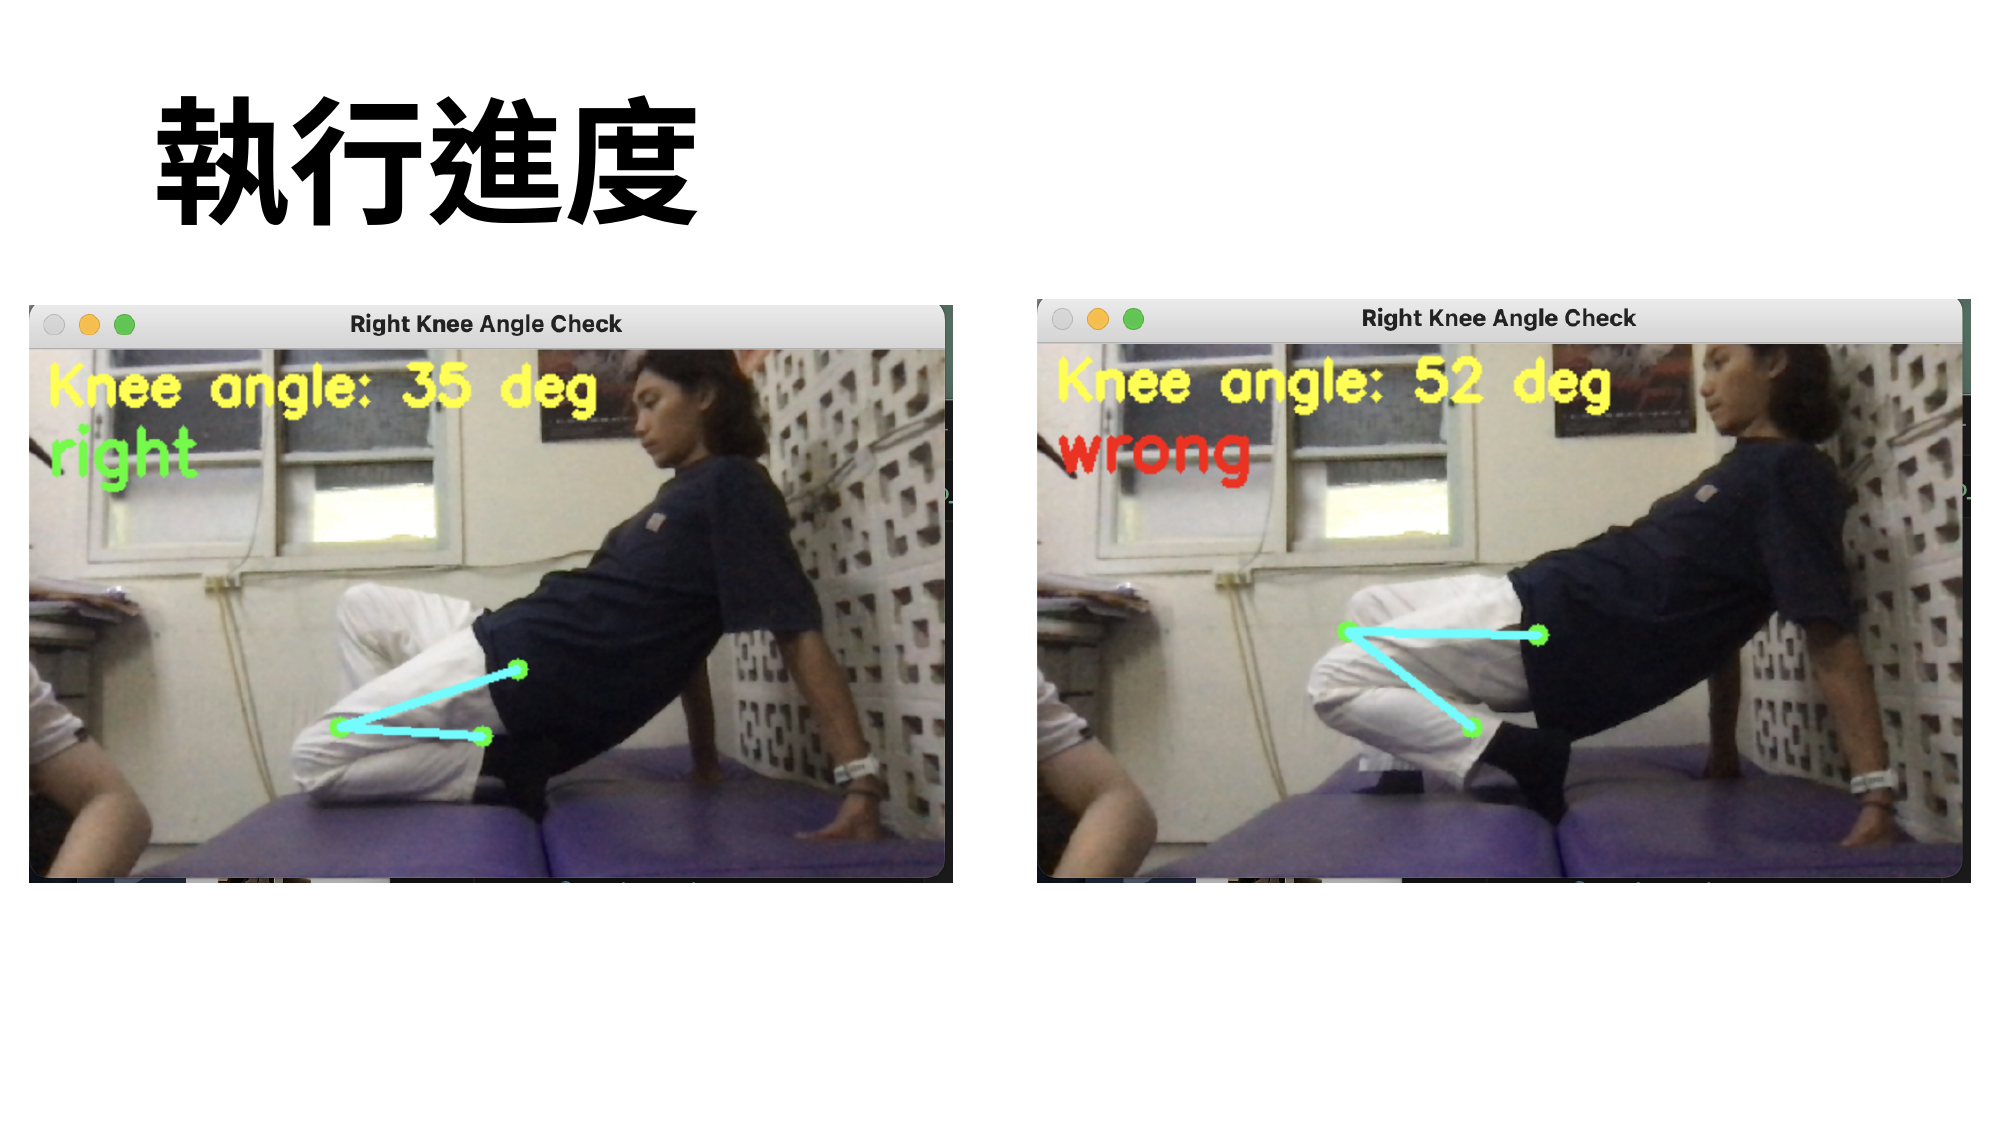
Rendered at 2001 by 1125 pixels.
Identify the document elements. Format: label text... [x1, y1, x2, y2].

title 執行進度 [137, 59, 1863, 278]
picture [29, 305, 953, 883]
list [1037, 299, 1971, 883]
